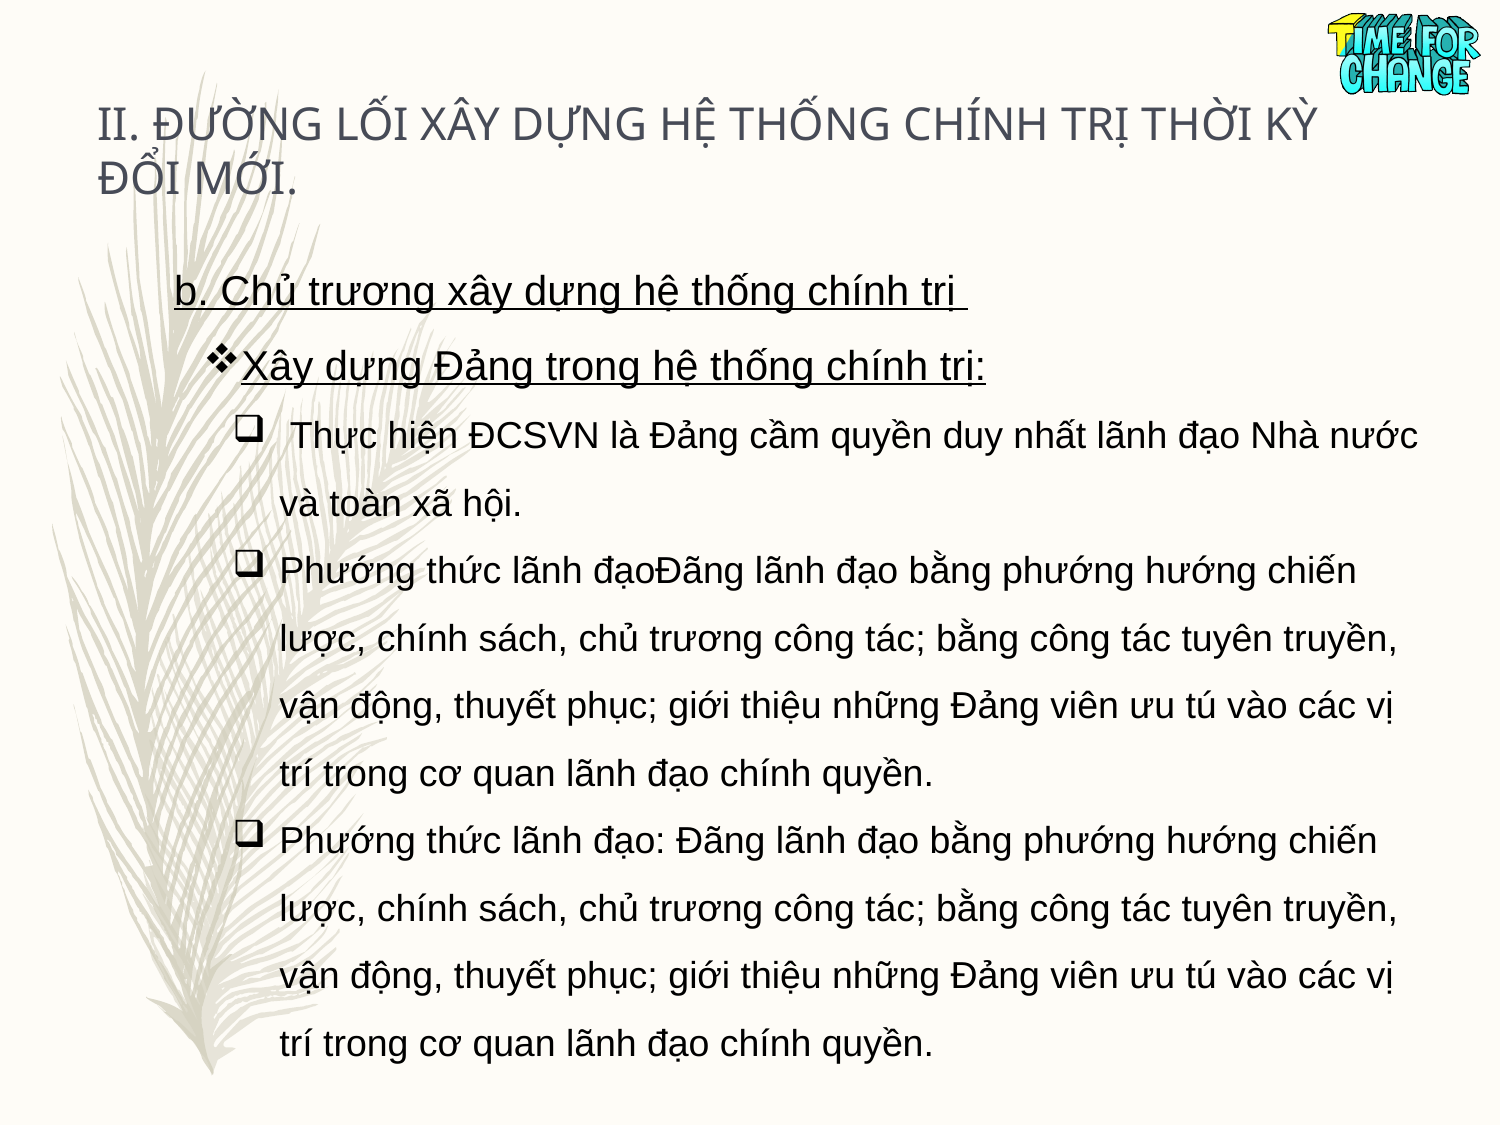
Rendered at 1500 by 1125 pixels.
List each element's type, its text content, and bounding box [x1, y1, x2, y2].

picture [1320, 3, 1487, 107]
text_box II. ĐƯỜNG LỐI XÂY DỰNG HỆ THỐNG CHÍNH TRỊ THỜI KỲ ĐỔI MỚI. [82, 90, 1359, 268]
text_box b. Chủ trương xây dựng hệ thống chính trị Xây dựng Đảng trong hệ thống chính trị: Thực hiện ĐCSVN là Đảng cầm quyền duy nhất lãnh đạo Nhà nước và toàn xã hội. Phướng thức lãnh đạoĐãng lãnh đạo bằng phướng hướng chiến lược, chính sách, chủ trương công tác; bằng công tác tuyên truyền, vận động, thuyết phục; giới thiệu những Đảng viên ưu tú vào các vị trí trong cơ quan lãnh đạo chính quyền. Phướng thức lãnh đạo: Đãng lãnh đạo bằng phướng hướng chiến lược, chính sách, chủ trương công tác; bằng công tác tuyên truyền, vận động, thuyết phục; giới thiệu những Đảng viên ưu tú vào các vị trí trong cơ quan lãnh đạo chính quyền. [159, 231, 1444, 1072]
